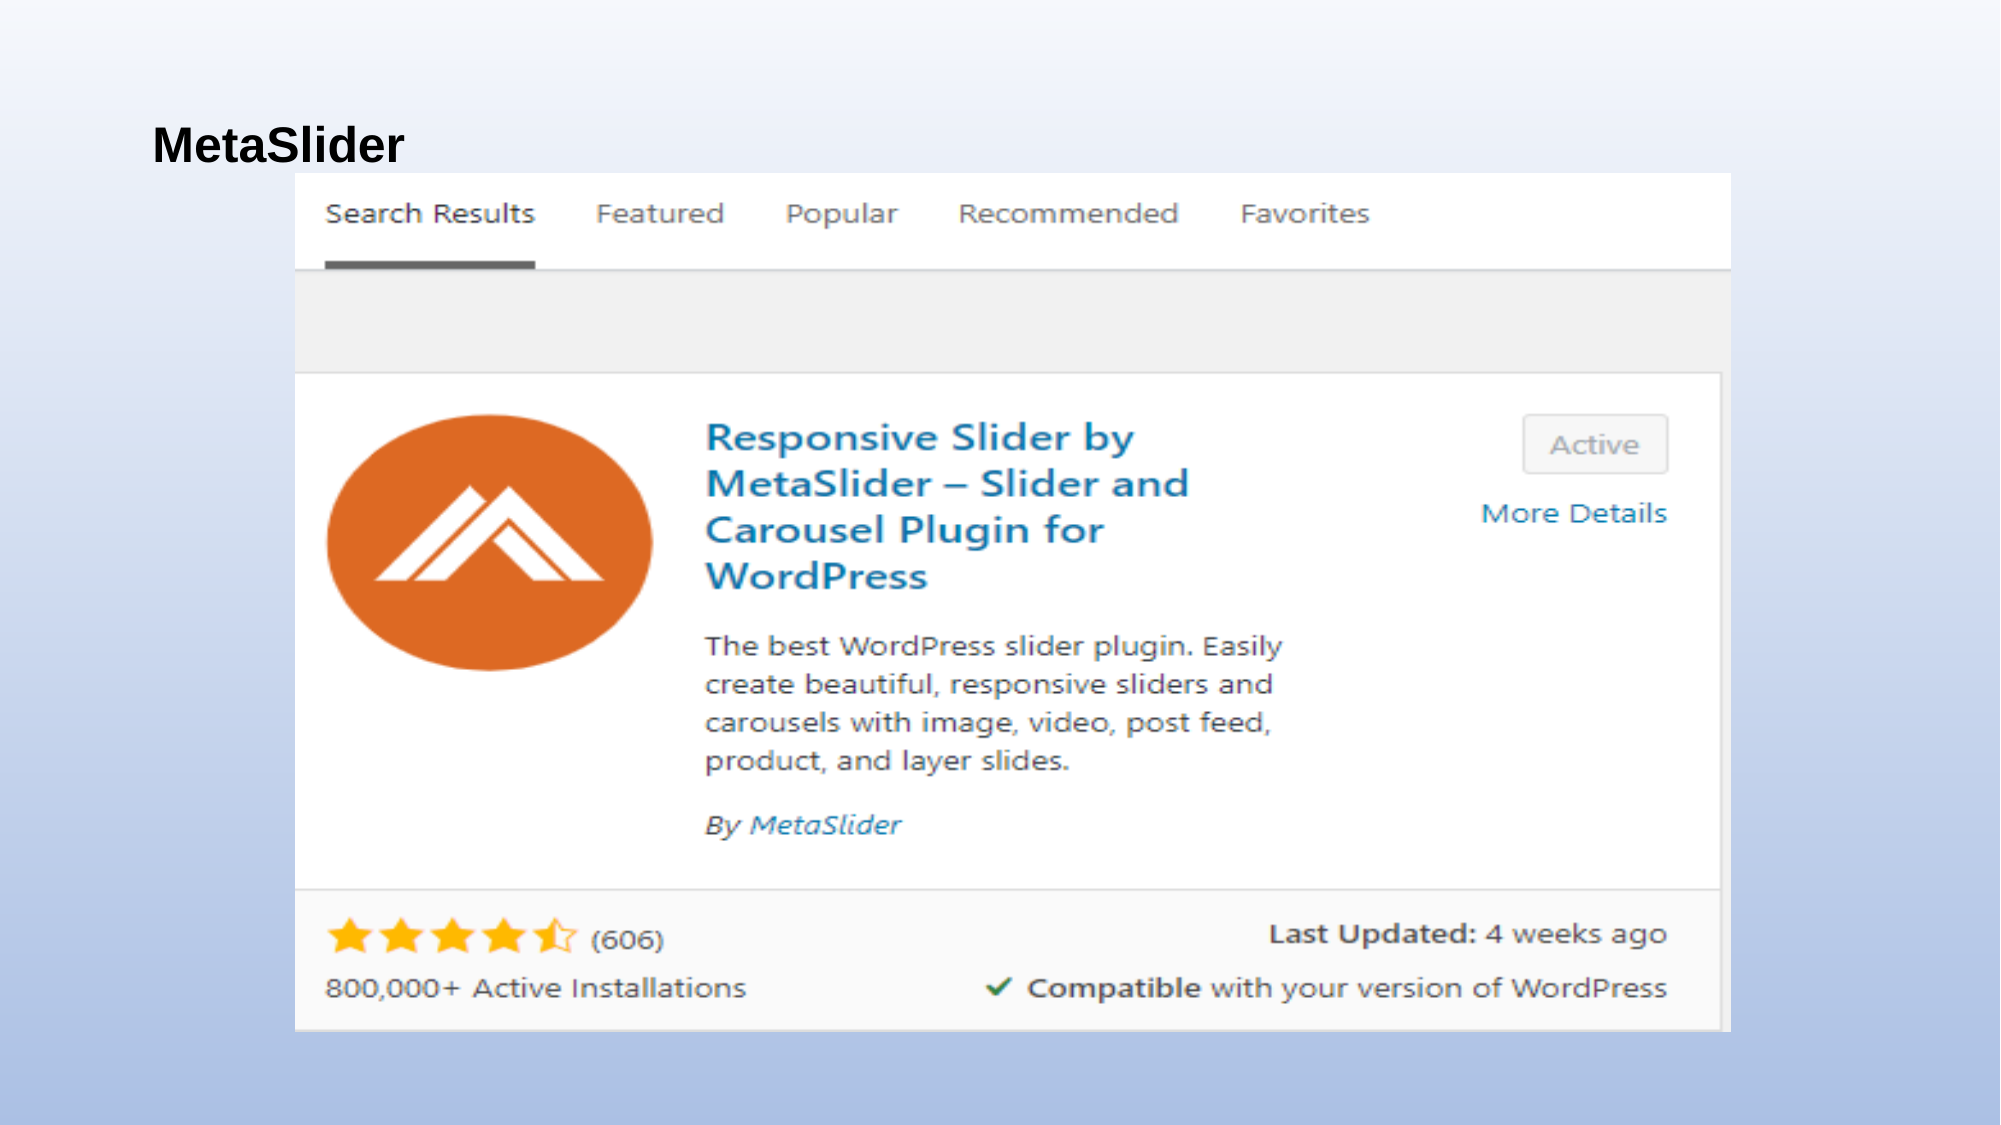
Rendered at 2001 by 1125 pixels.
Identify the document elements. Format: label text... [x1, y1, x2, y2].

picture [295, 173, 1731, 1032]
title MetaSlider [137, 59, 1863, 278]
